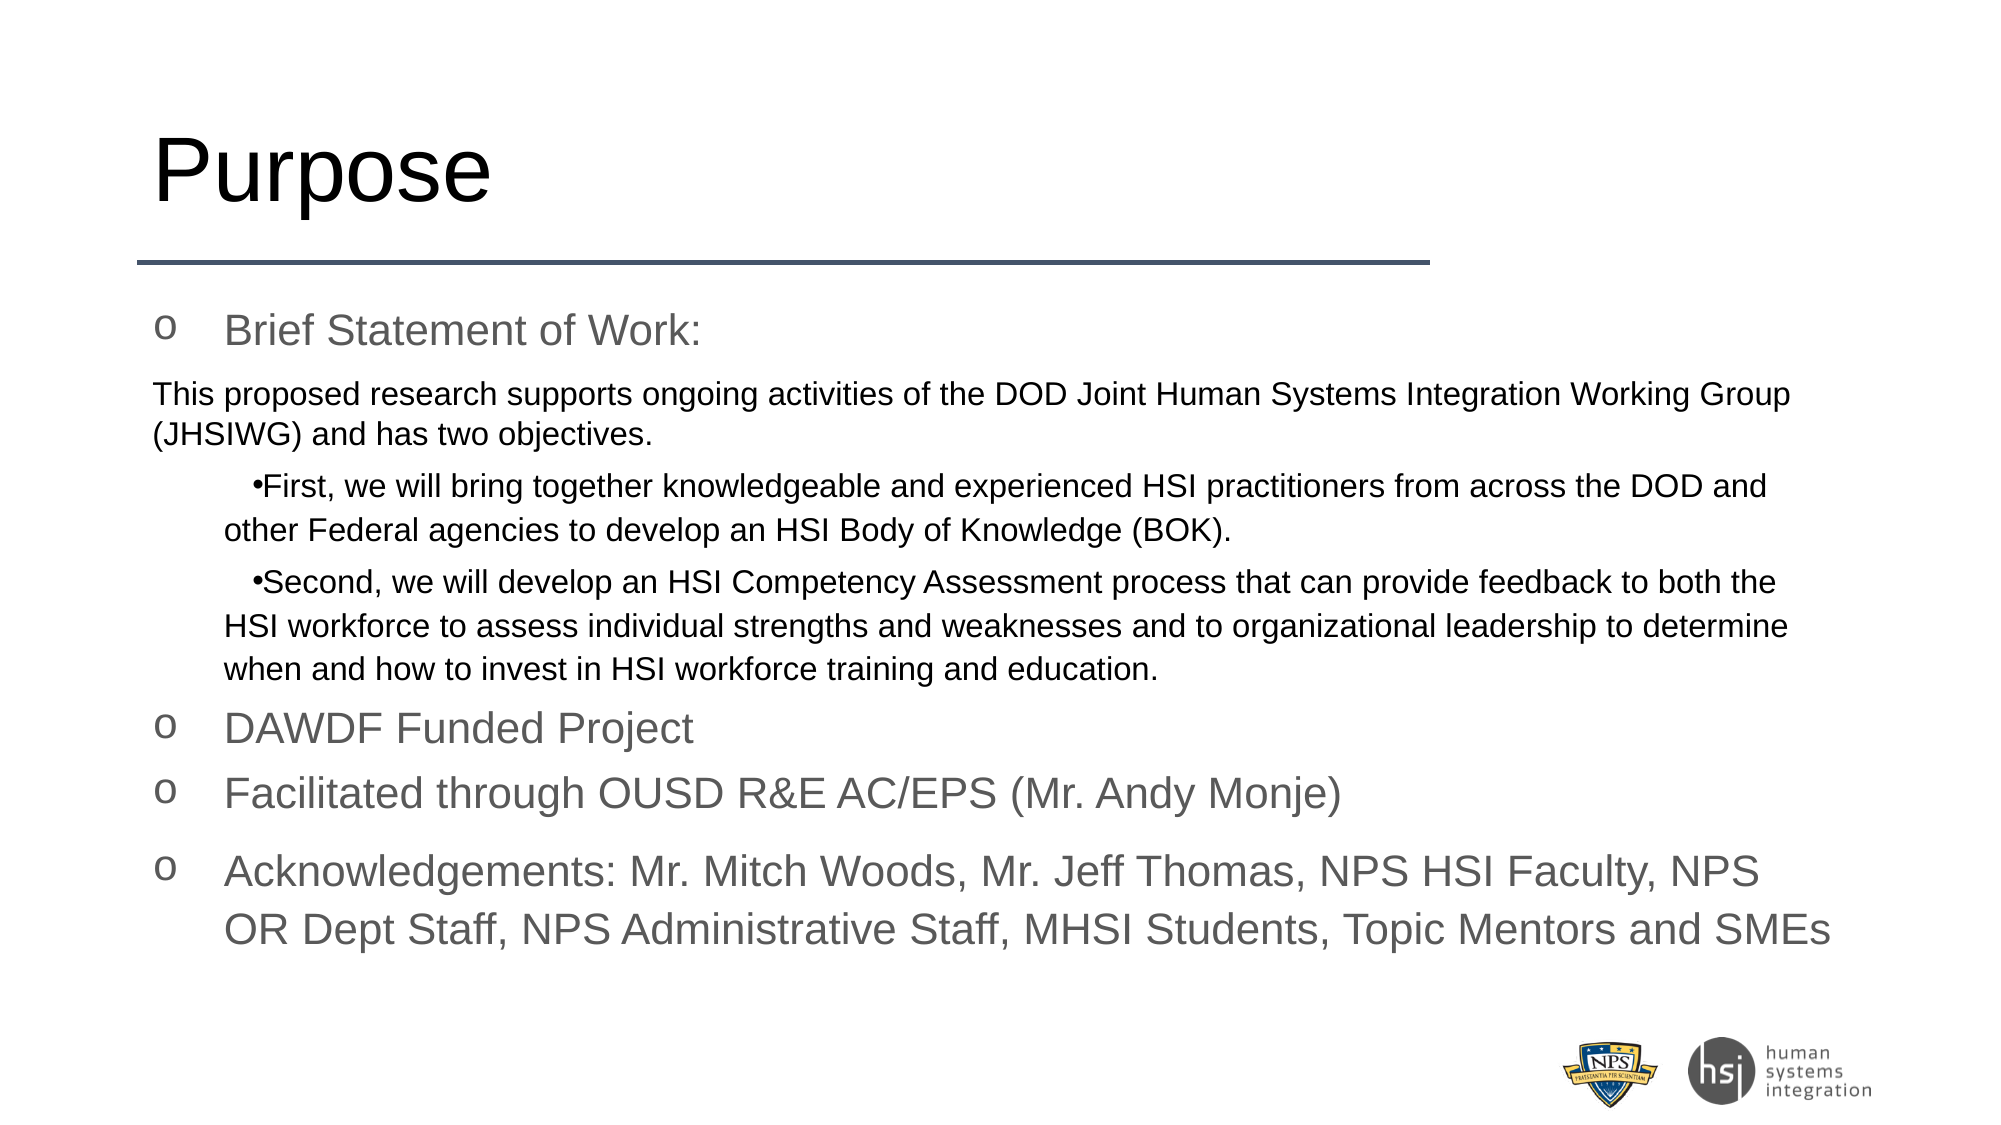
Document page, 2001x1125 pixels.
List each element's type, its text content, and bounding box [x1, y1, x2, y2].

list Brief Statement of Work: This proposed research supports ongoing activities of the DOD Joint Human Systems Integration Working Group (JHSIWG) and has two objectives. First, we will bring together knowledgeable and experienced HSI practitioners from across the DOD and other Federal agencies to develop an HSI Body of Knowledge (BOK). Second, we will develop an HSI Competency Assessment process that can provide feedback to both the HSI workforce to assess individual strengths and weaknesses and to organizational leadership to determine when and how to invest in HSI workforce training and education. DAWDF Funded Project Facilitated through OUSD R&E AC/EPS (Mr. Andy Monje) Acknowledgements: Mr. Mitch Woods, Mr. Jeff Thomas, NPS HSI Faculty, NPS OR Dept Staff, NPS Administrative Staff, MHSI Students, Topic Mentors and SMEs [137, 299, 1850, 1014]
title Purpose [137, 99, 1431, 245]
picture [1557, 1039, 1663, 1111]
picture [1688, 1037, 1871, 1105]
